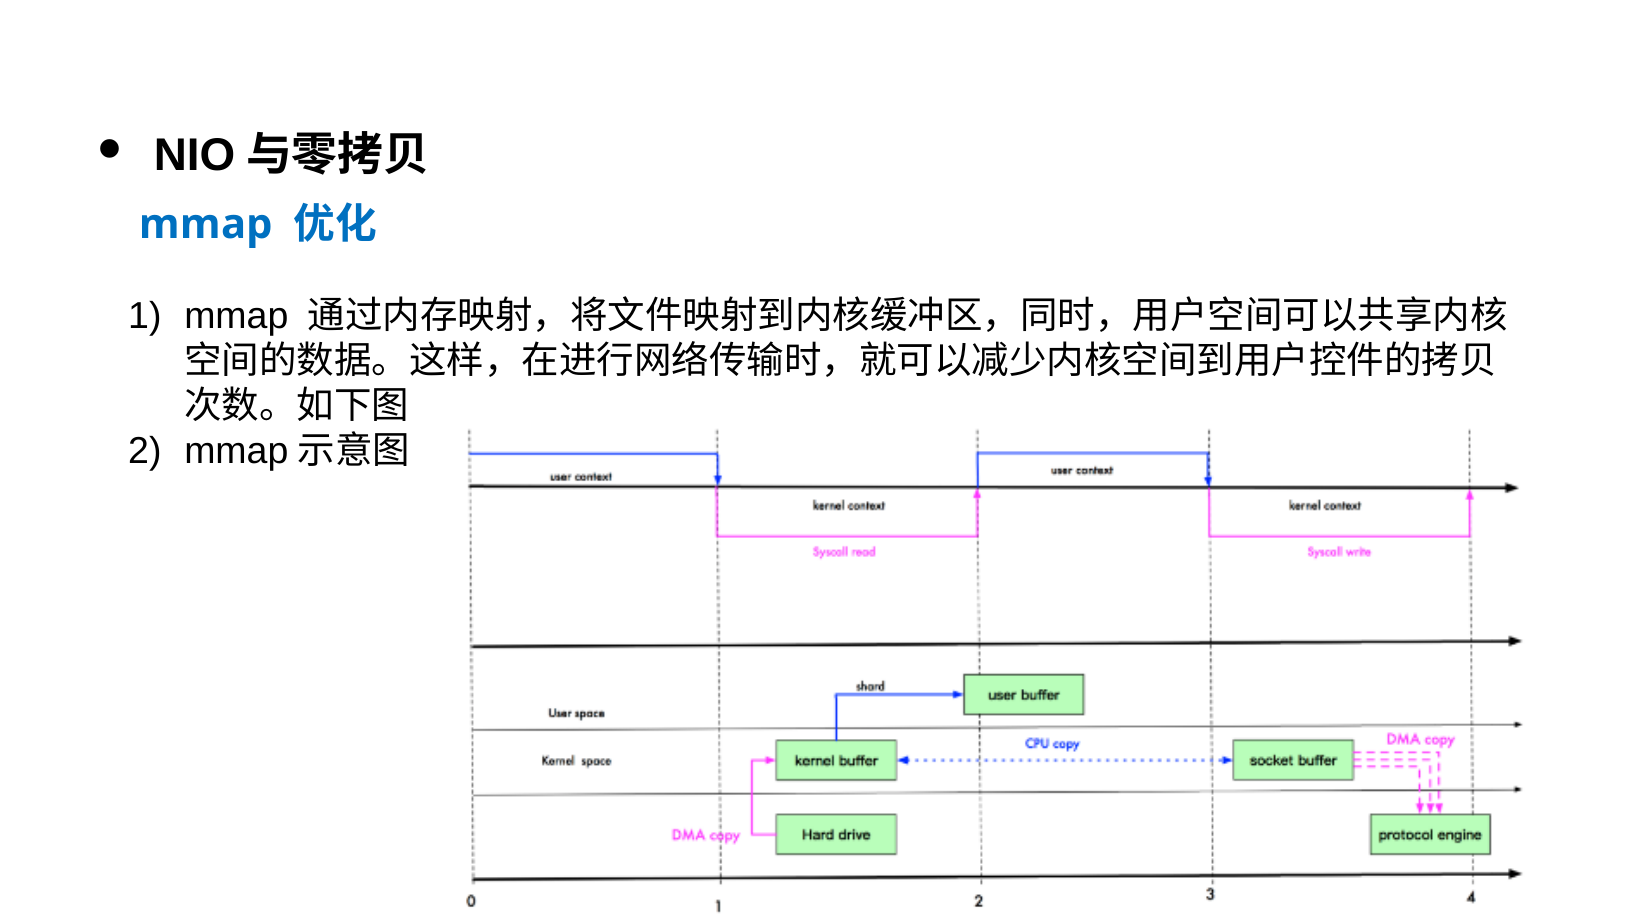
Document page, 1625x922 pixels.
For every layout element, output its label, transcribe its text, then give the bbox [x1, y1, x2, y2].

text_box mmap 优化 mmap 通过内存映射，将文件映射到内核缓冲区，同时，用户空间可以共享内核空间的数据。这样，在进行网络传输时，就可以减少内核空间到用户控件的拷贝次数。如下图 mmap示意图 [113, 188, 1548, 569]
picture [434, 400, 1557, 922]
text_box NIO与零拷贝 [82, 123, 1375, 188]
